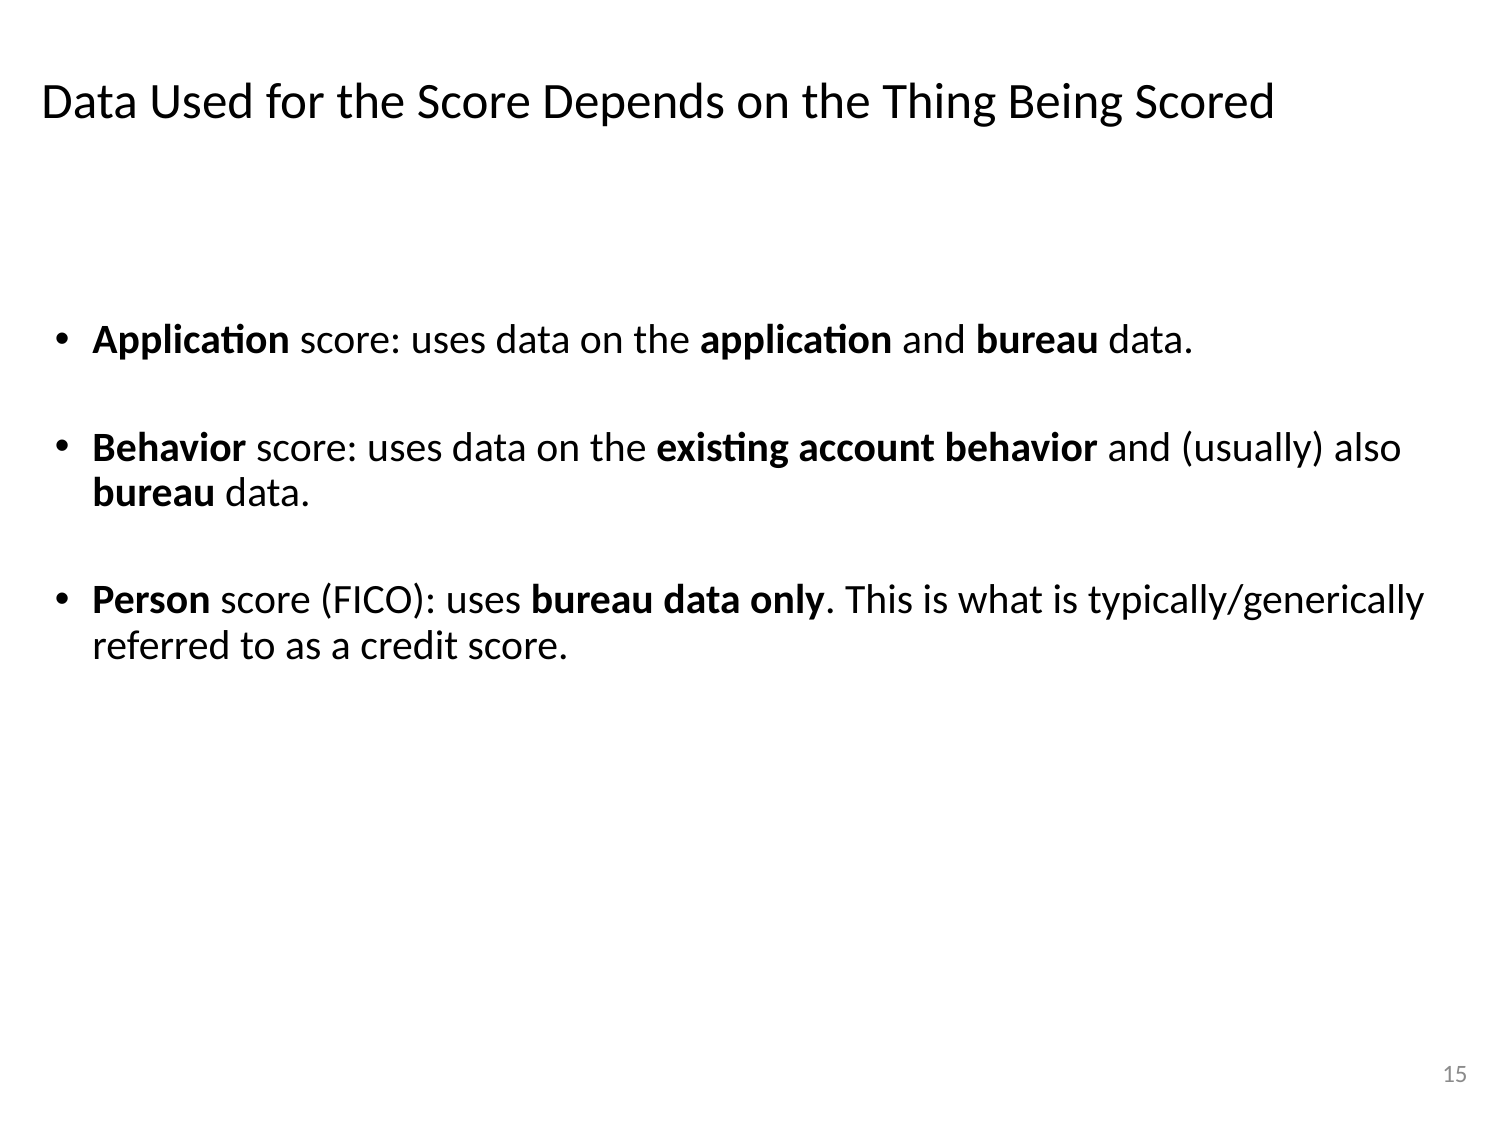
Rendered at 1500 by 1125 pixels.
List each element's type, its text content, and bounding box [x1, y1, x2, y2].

title Data Used for the Score Depends on the Thing Being Scored [26, 66, 1321, 200]
list Application score: uses data on the application and bureau data. Behavior score: uses data on the existing account behavior and (usually) also bureau data. Person score (FICO): uses bureau data only. This is what is typically/generically referred to as a credit score. [40, 310, 1460, 847]
slide_number 15 [1396, 1042, 1483, 1103]
